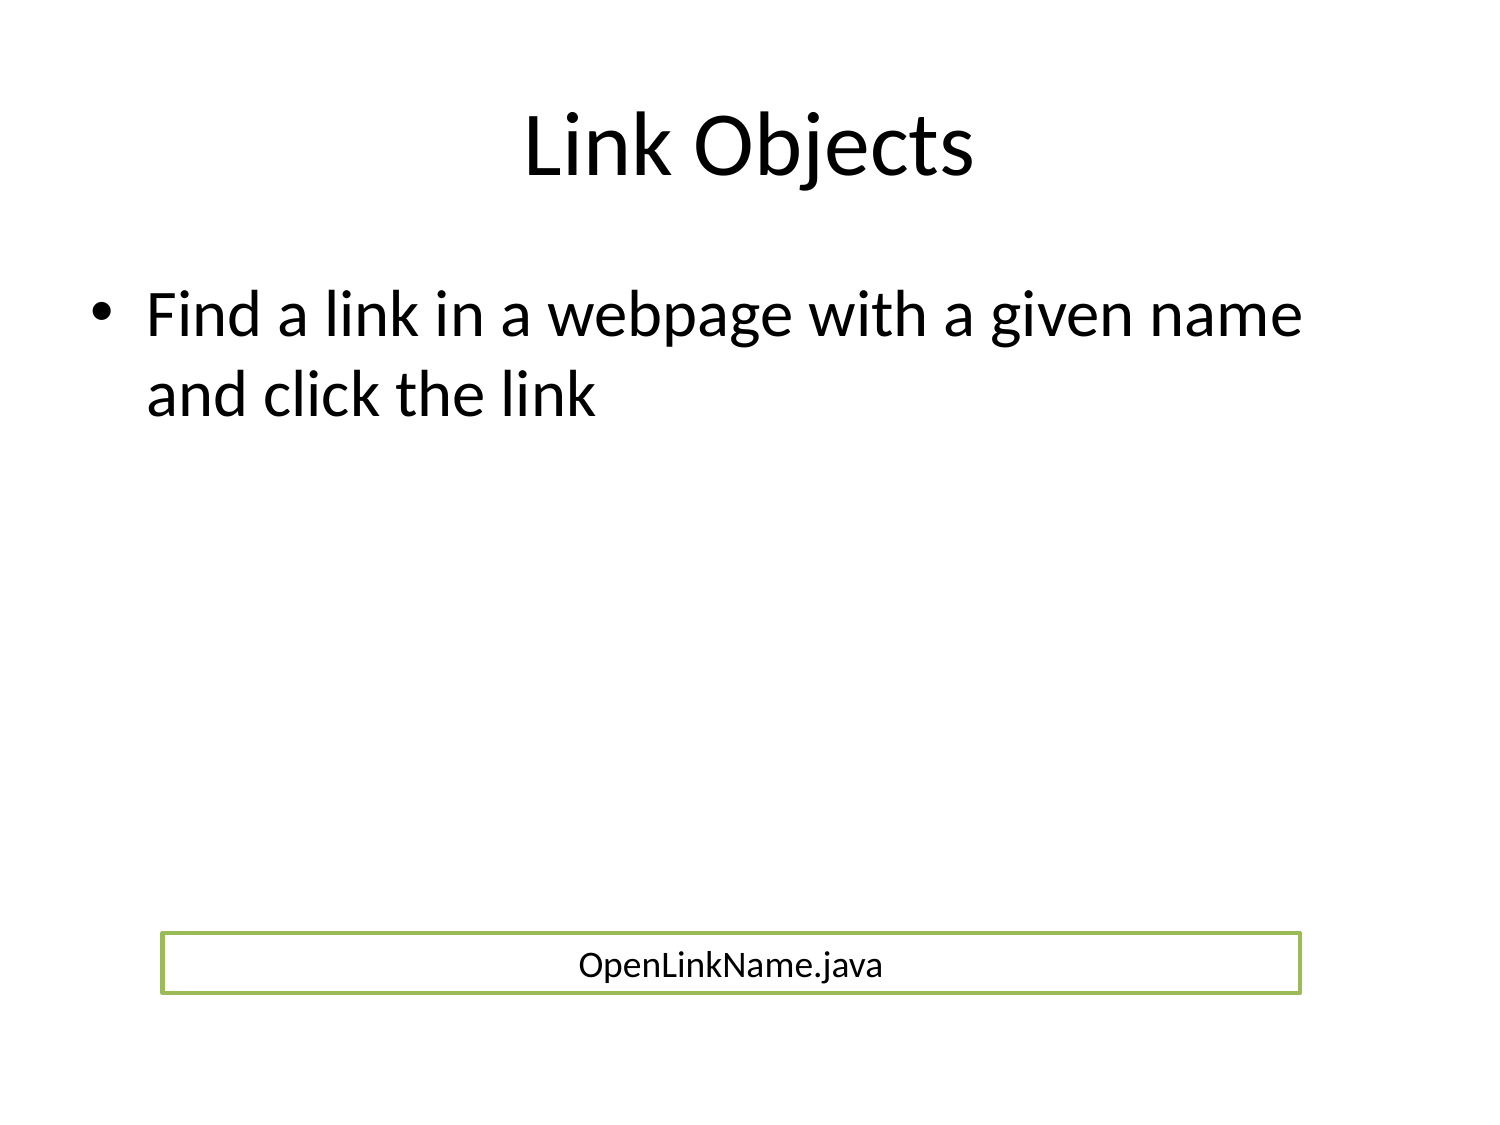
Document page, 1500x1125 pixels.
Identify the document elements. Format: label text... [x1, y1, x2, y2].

text_box OpenLinkName.java [160, 931, 1302, 995]
list Find a link in a webpage with a given name and click the link [75, 262, 1425, 1036]
title Link Objects [75, 45, 1425, 233]
